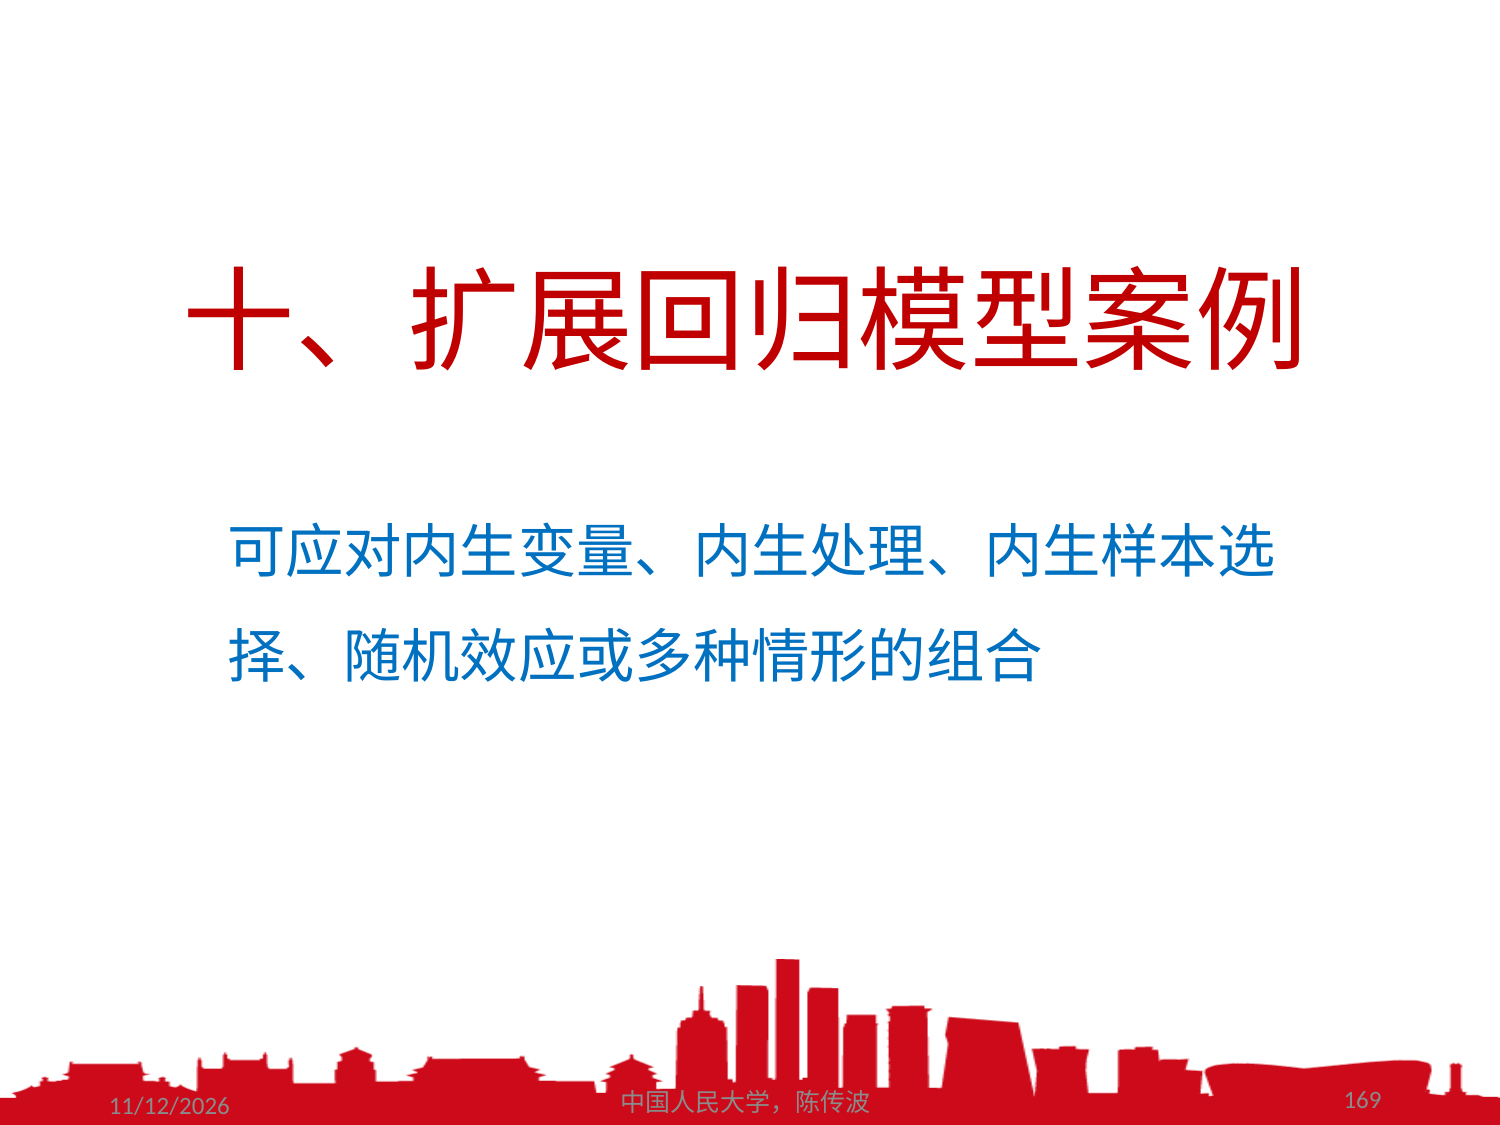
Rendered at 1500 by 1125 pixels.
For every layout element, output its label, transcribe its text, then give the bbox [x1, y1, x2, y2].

text_box 可应对内生变量、内生处理、内生样本选择、随机效应或多种情形的组合 [212, 471, 1311, 697]
picture [0, 959, 1500, 1125]
text_box 十、扩展回归模型案例 [44, 106, 1447, 392]
footer 中国人民大学，陈传波 [492, 1083, 999, 1120]
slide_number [93, 1083, 432, 1125]
slide_number 169 [1059, 1072, 1397, 1125]
